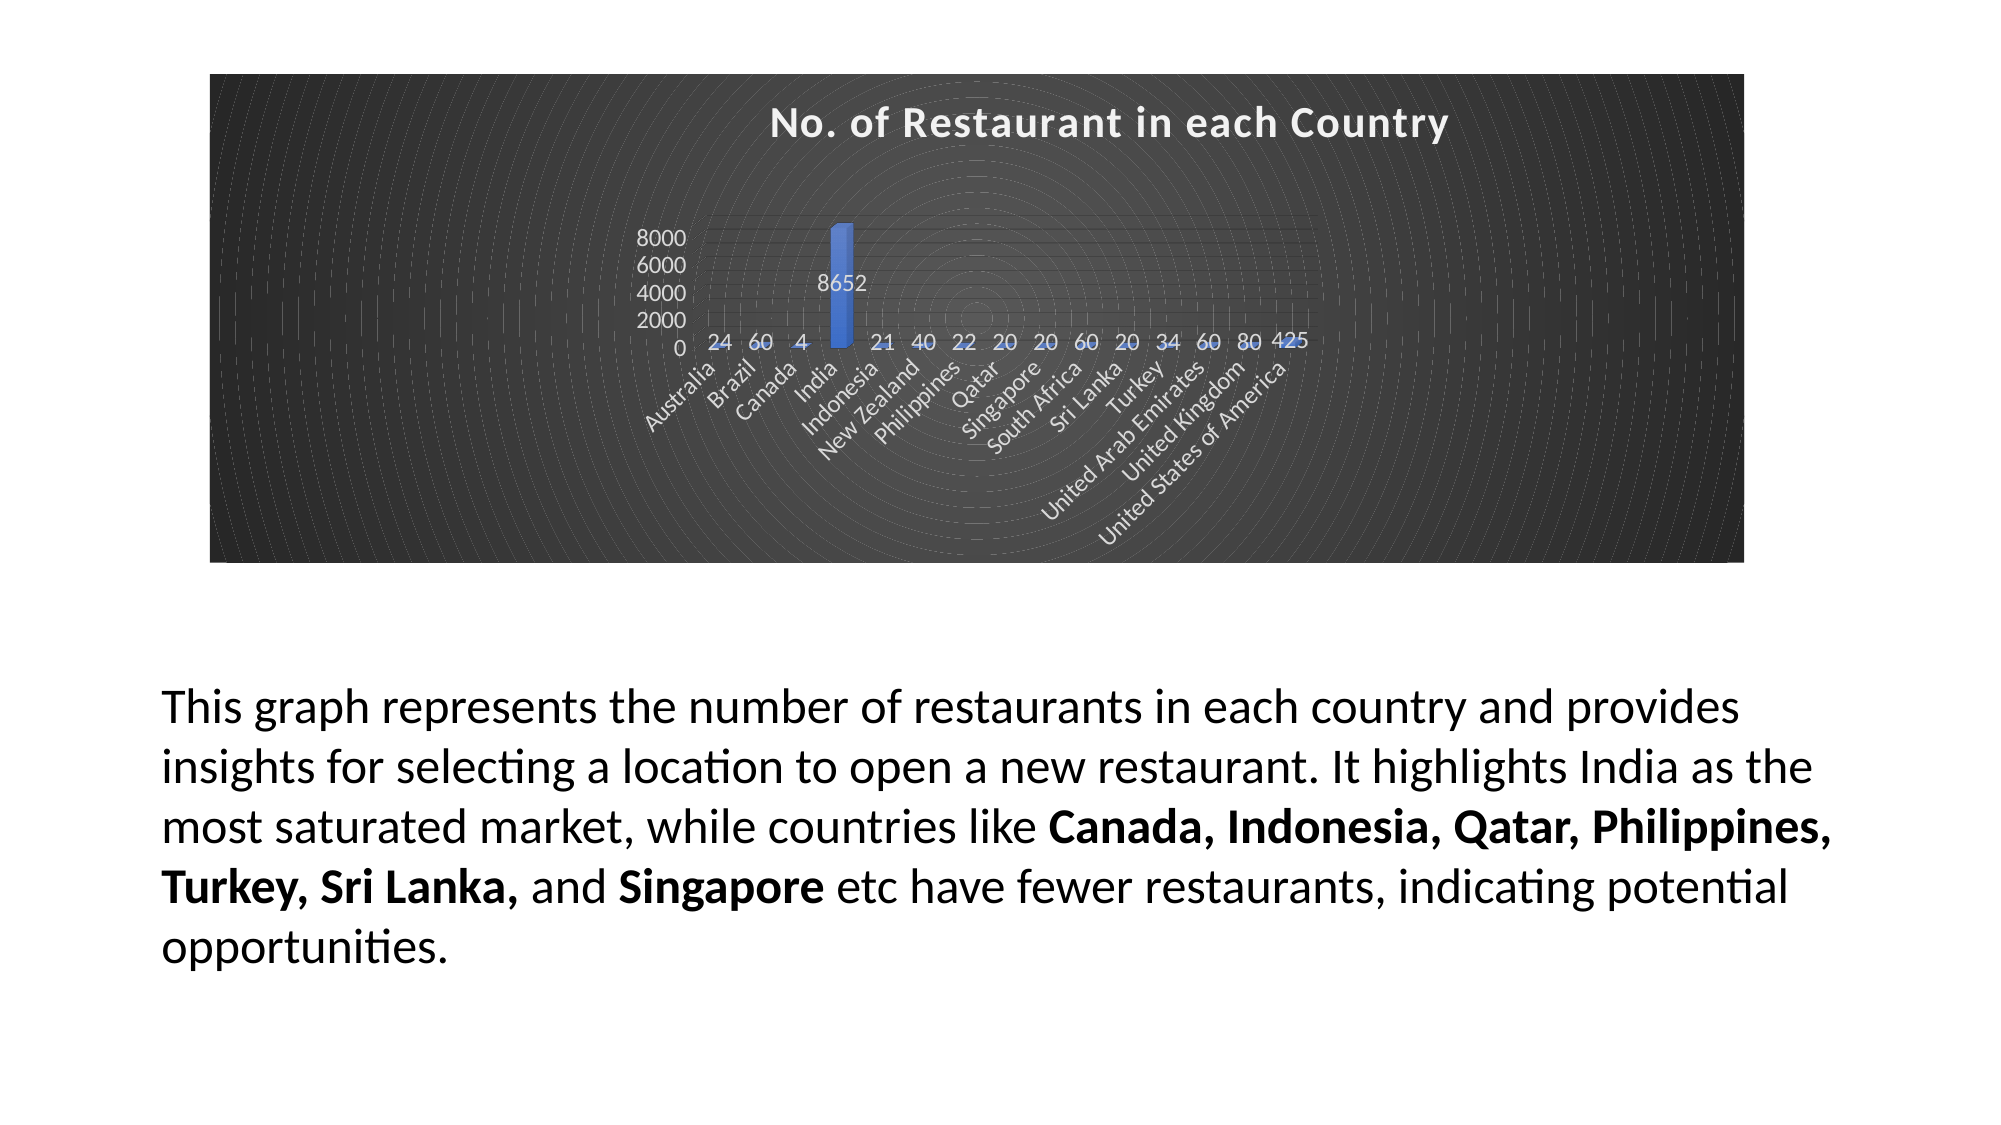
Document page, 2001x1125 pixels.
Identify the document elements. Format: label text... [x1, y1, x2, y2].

text_box This graph represents the number of restaurants in each country and provides insights for selecting a location to open a new restaurant. It highlights India as the most saturated market, while countries like Canada, Indonesia, Qatar, Philippines, Turkey, Sri Lanka, and Singapore etc have fewer restaurants, indicating potential opportunities. [146, 665, 1859, 981]
chart [209, 74, 1745, 563]
